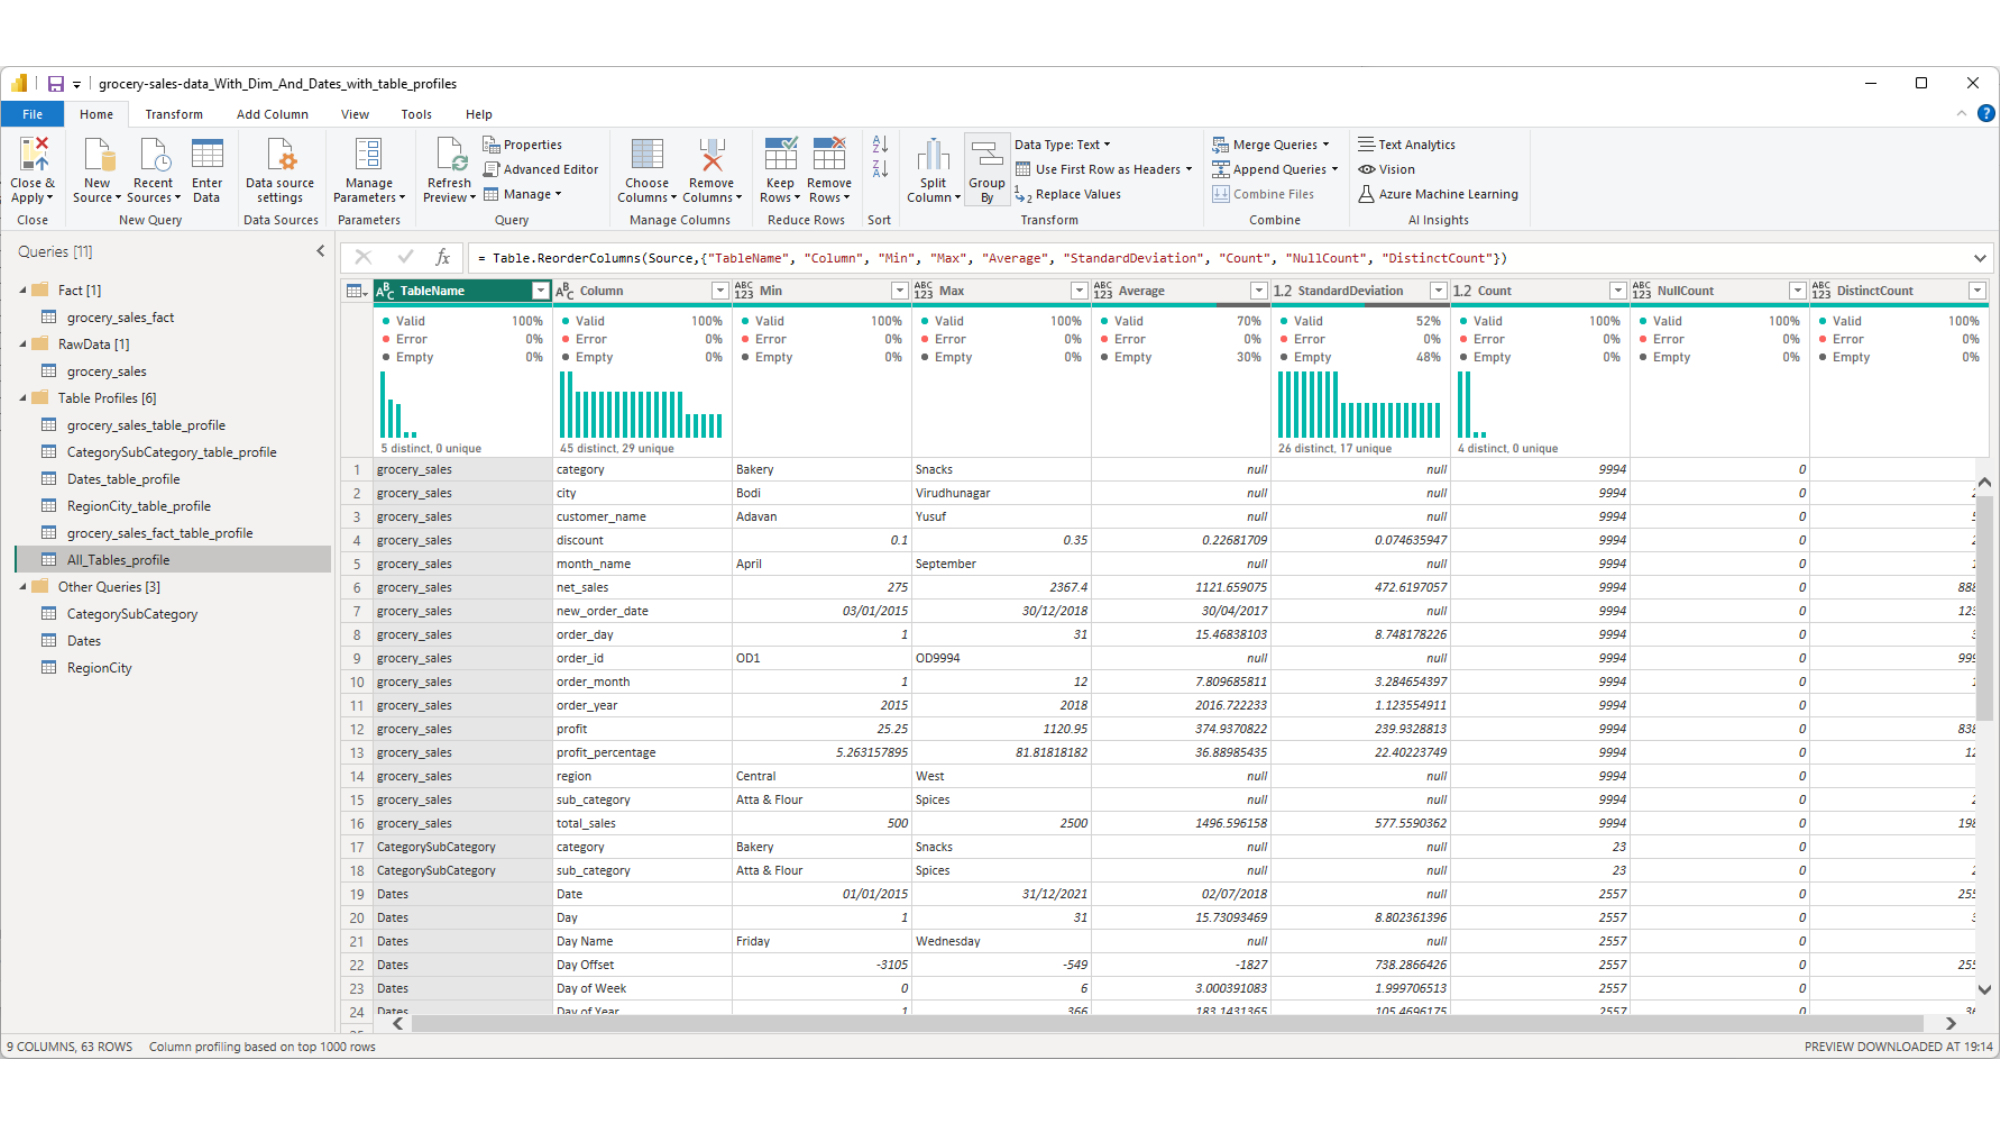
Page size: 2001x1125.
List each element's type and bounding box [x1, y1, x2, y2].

picture [0, 66, 2000, 1059]
